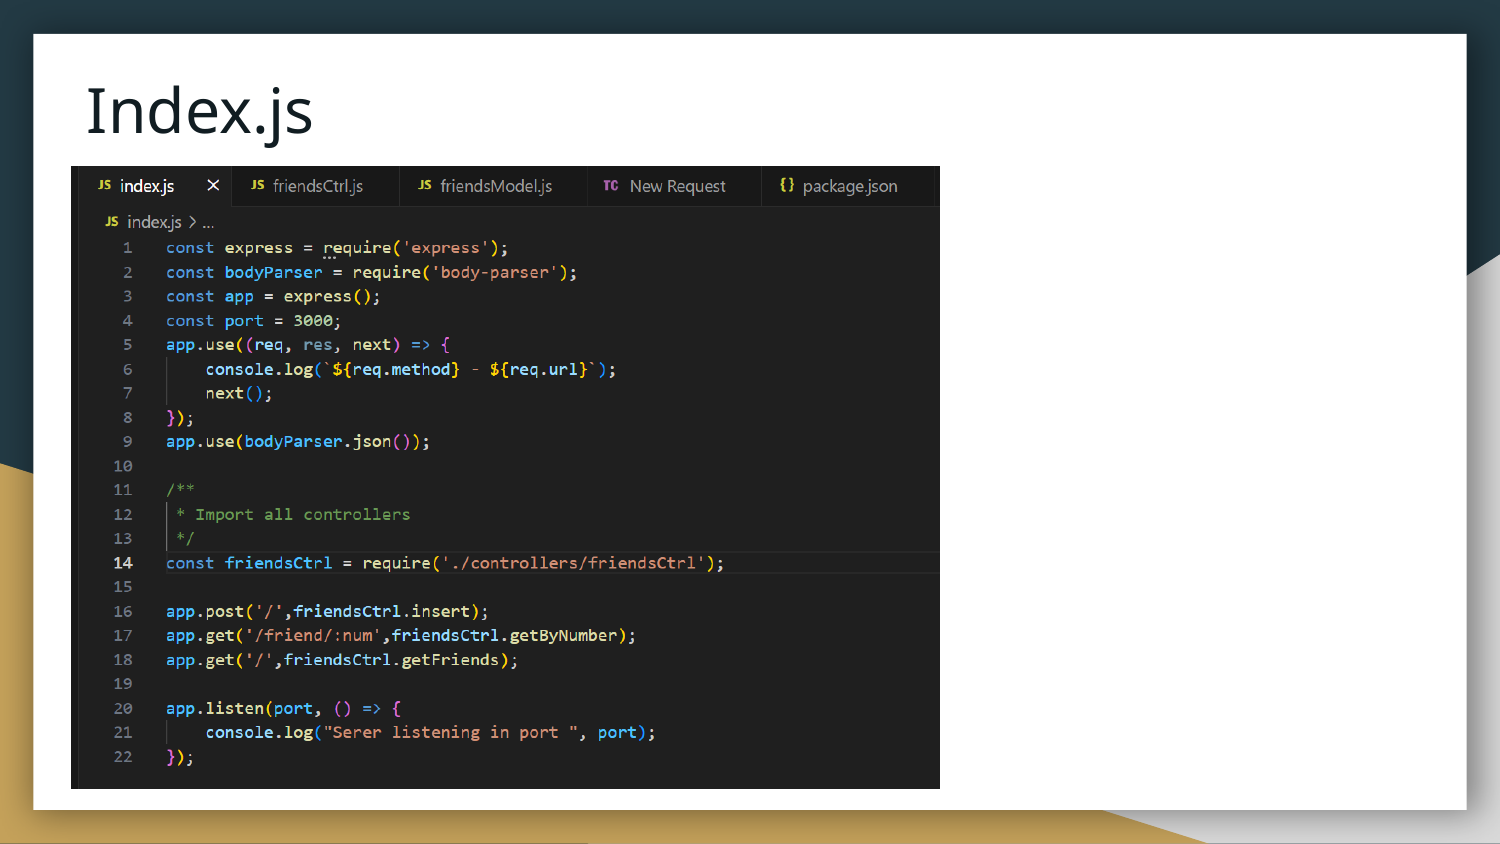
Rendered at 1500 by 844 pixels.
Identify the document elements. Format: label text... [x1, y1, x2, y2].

picture [71, 166, 940, 789]
title Index.js [71, 55, 1439, 213]
